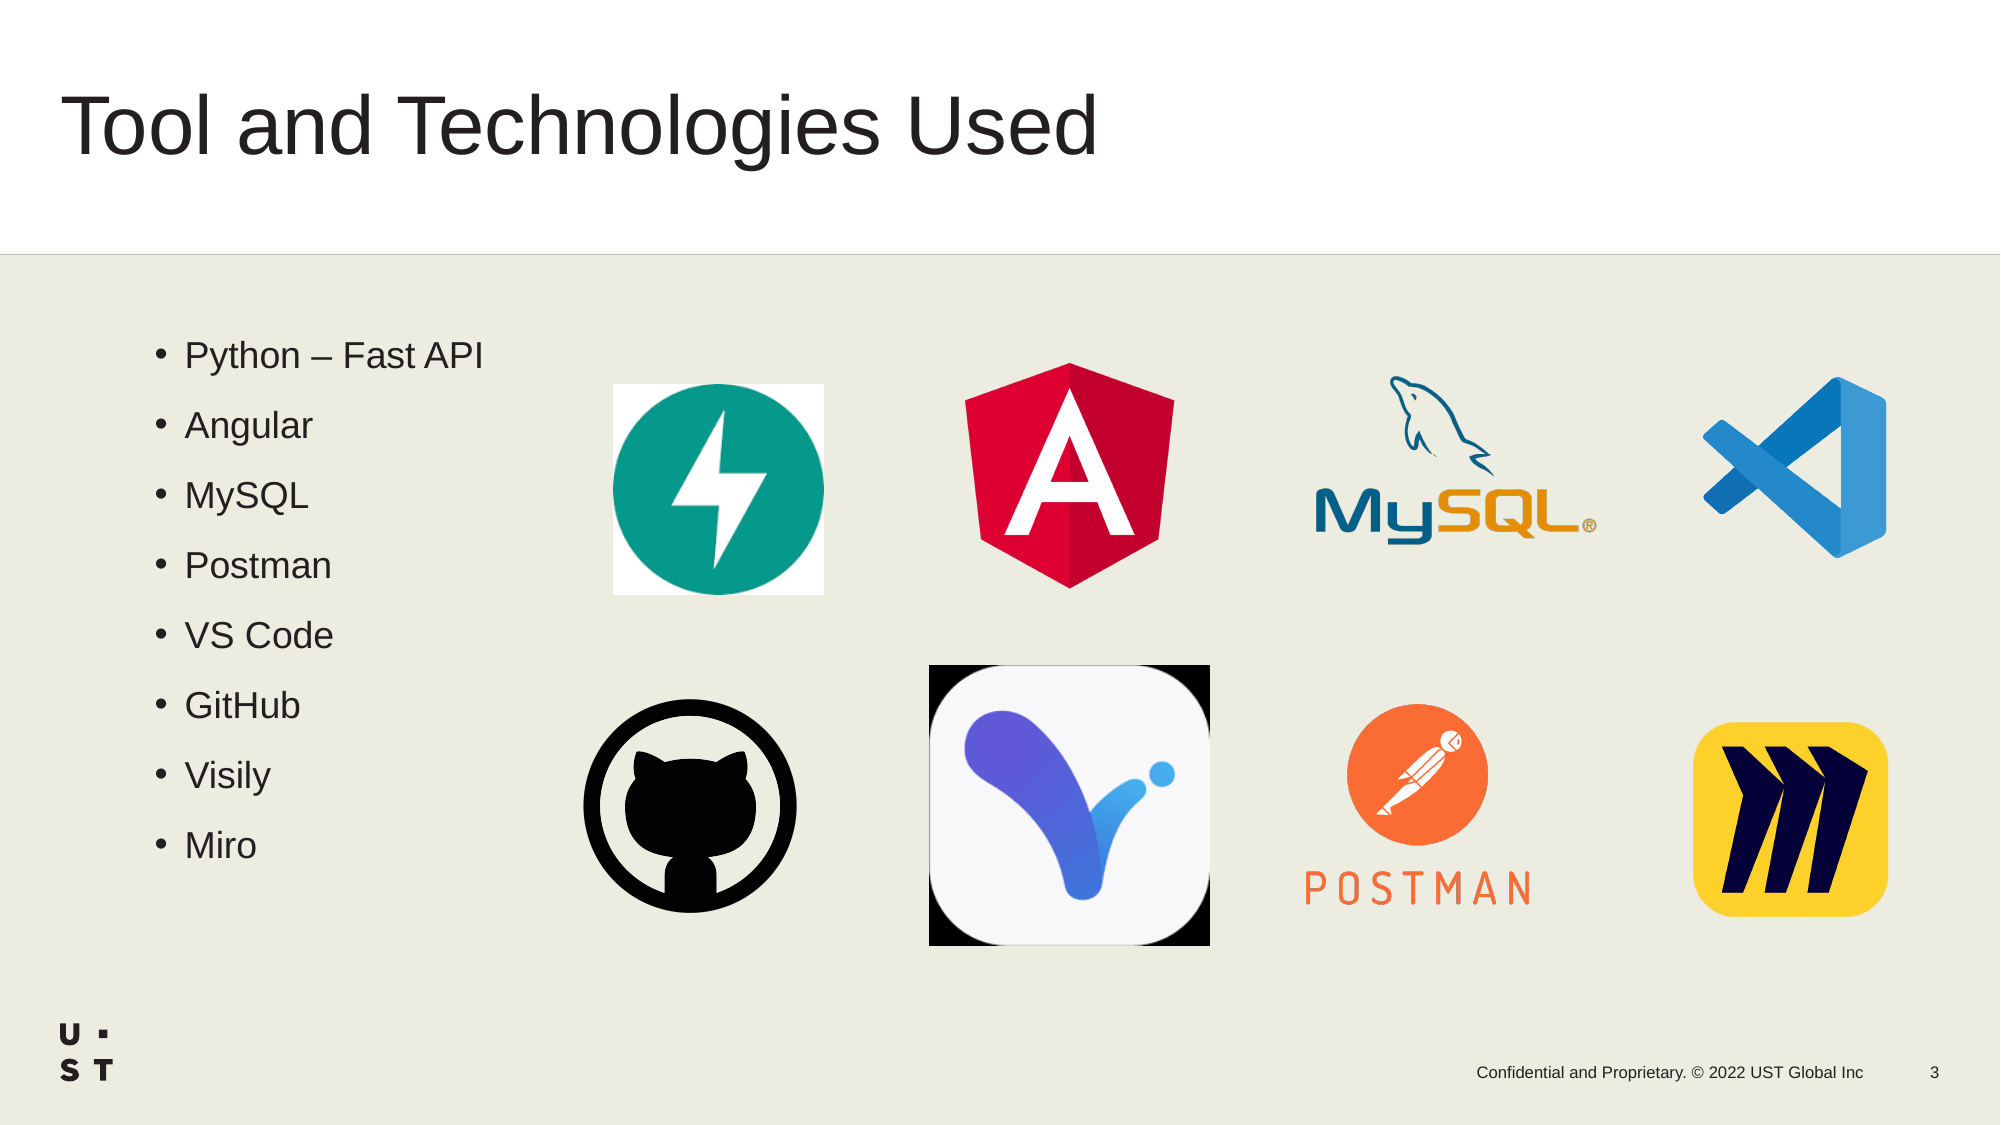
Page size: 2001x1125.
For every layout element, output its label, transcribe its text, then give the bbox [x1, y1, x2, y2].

picture [928, 665, 1210, 947]
text_box Python – Fast API Angular MySQL Postman VS Code GitHub Visily Miro [154, 331, 622, 1079]
picture [579, 692, 803, 919]
picture [1701, 374, 1889, 562]
picture [1305, 704, 1529, 905]
title Tool and Technologies Used [60, 82, 1940, 233]
picture [1668, 692, 1922, 944]
picture [612, 384, 824, 596]
picture [1305, 367, 1606, 554]
picture [928, 329, 1210, 611]
